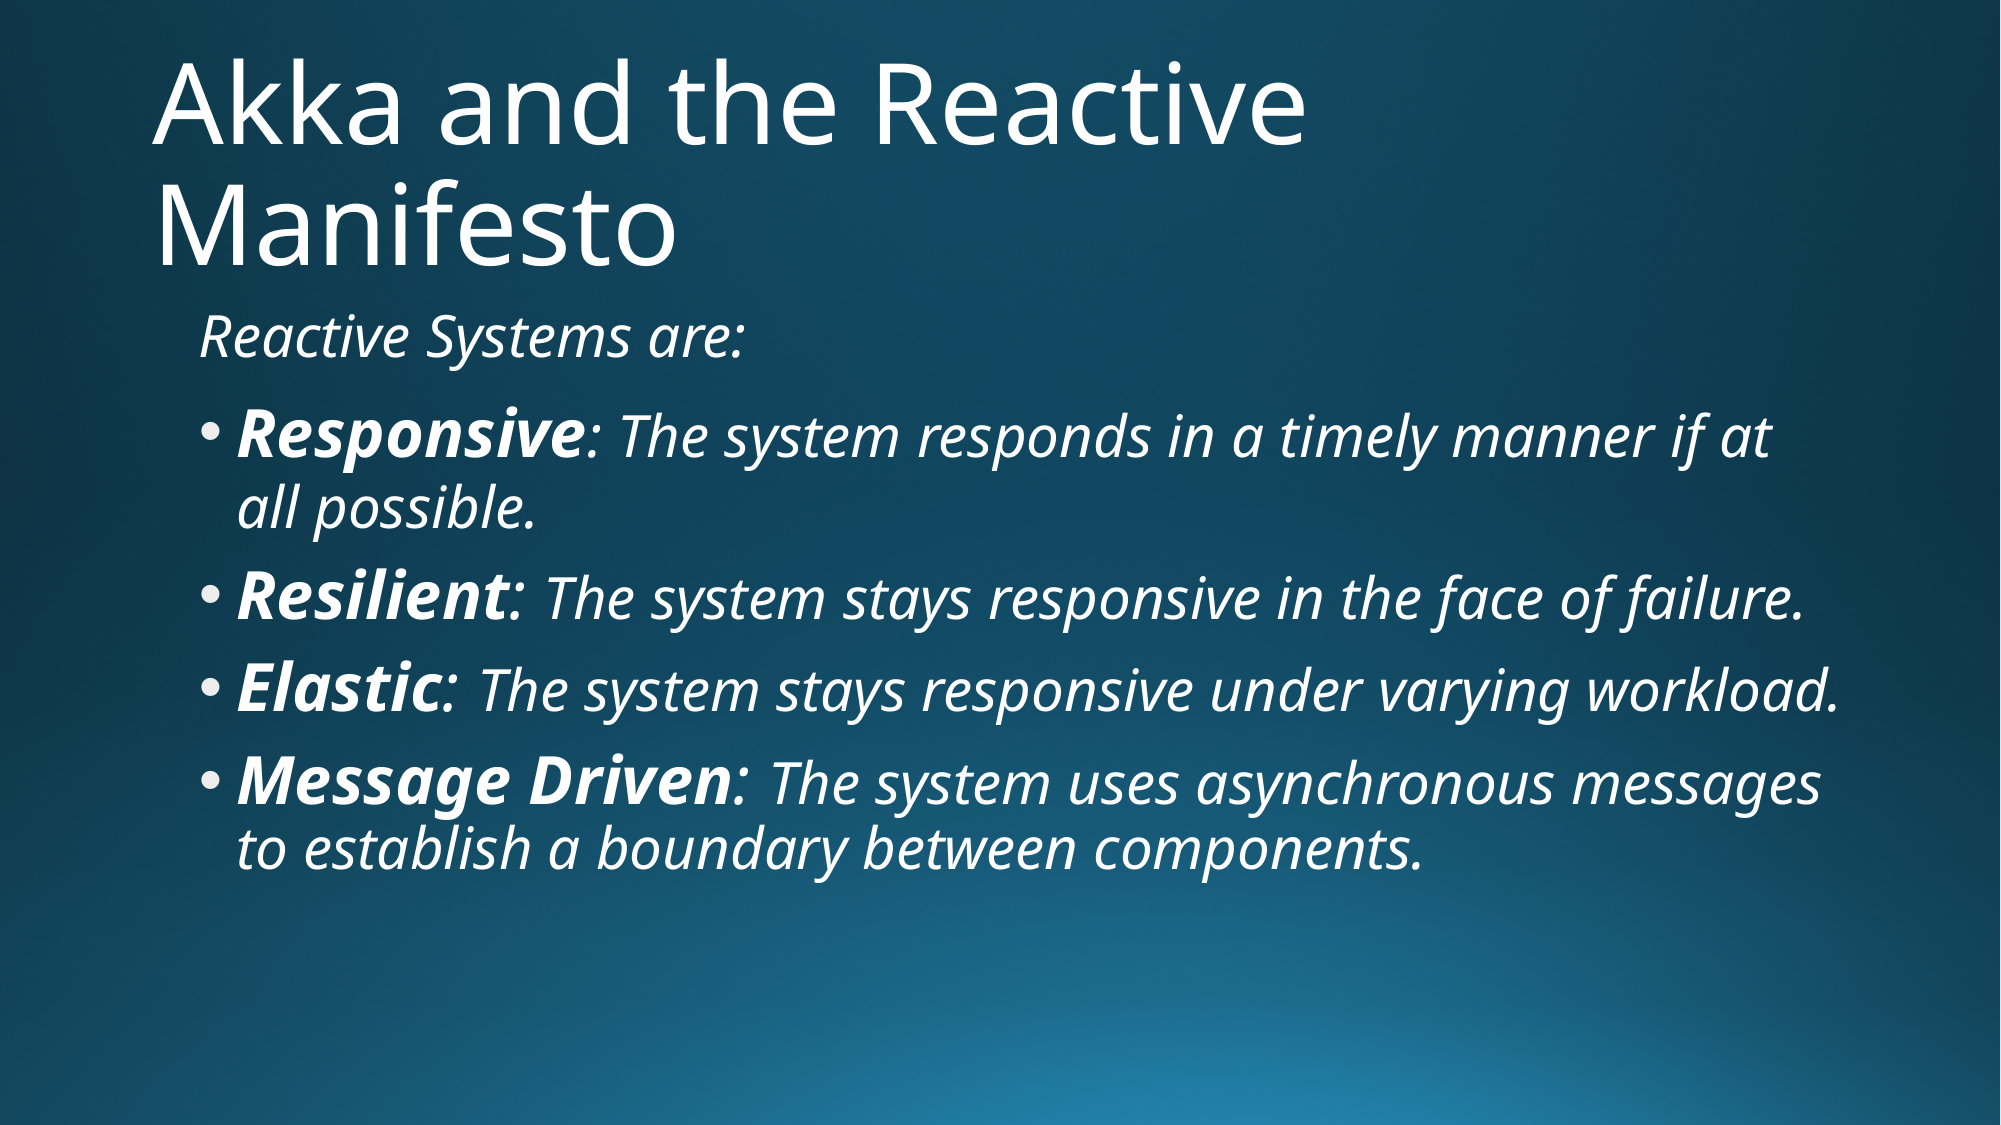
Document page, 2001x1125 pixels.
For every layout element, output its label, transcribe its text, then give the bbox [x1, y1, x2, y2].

title Akka and the Reactive Manifesto [137, 59, 1863, 278]
picture [0, 0, 2001, 1125]
list Reactive Systems are: Responsive: The system responds in a timely manner if at all possible. Resilient: The system stays responsive in the face of failure. Elastic: The system stays responsive under varying workload. Message Driven: The system uses asynchronous messages to establish a boundary between components. [183, 299, 1863, 1014]
